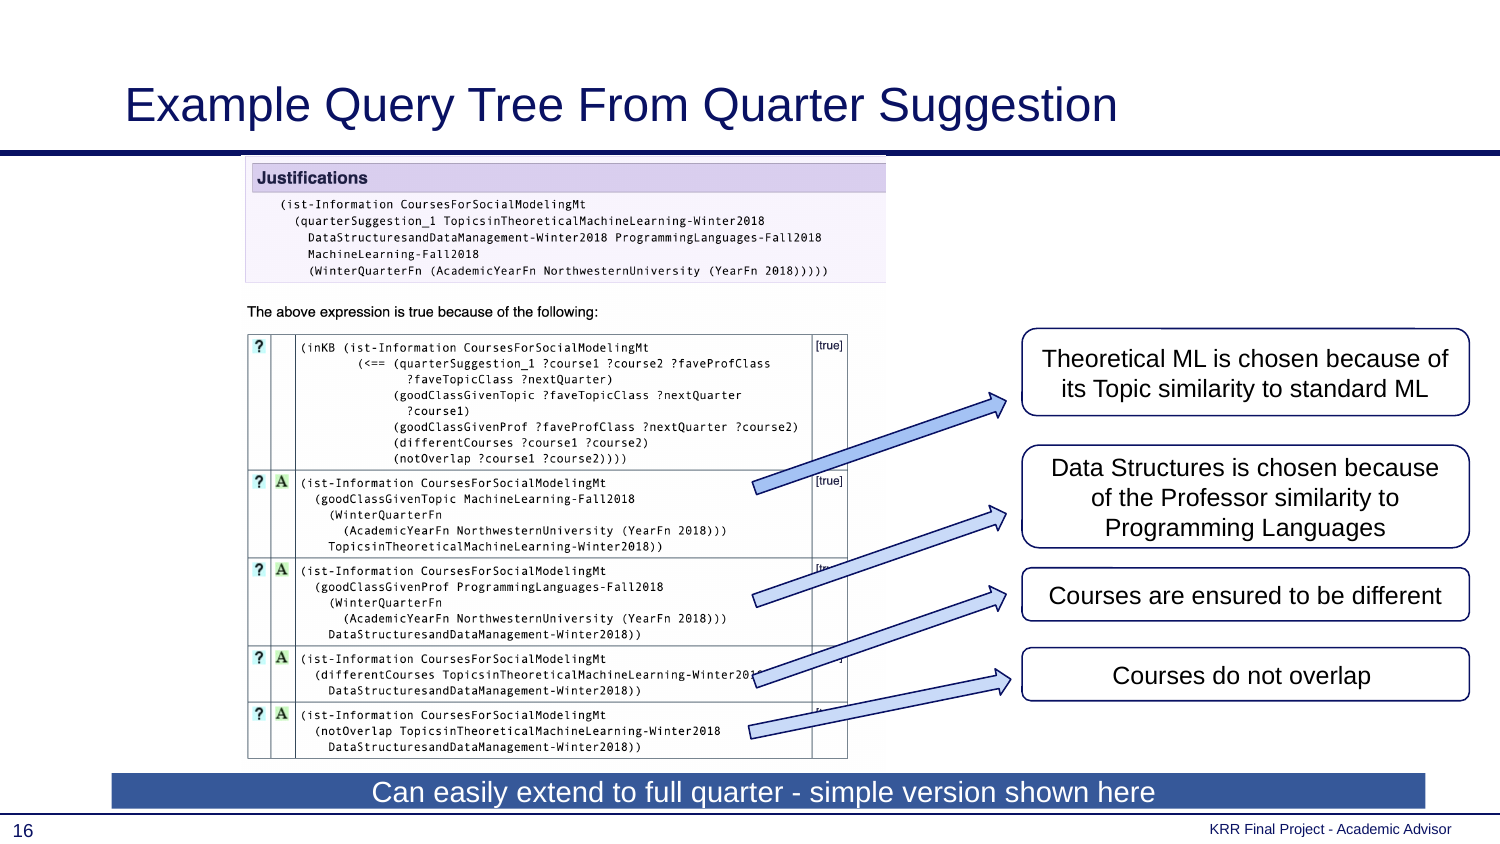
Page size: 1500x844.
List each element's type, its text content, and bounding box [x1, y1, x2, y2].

picture [241, 154, 886, 772]
title Example Query Tree From Quarter Suggestion [111, 5, 1467, 139]
slide_number ‹#› [0, 816, 72, 844]
text_box Can easily extend to full quarter - simple version shown here [111, 773, 1426, 809]
text_box Courses are ensured to be different [1022, 567, 1470, 621]
text_box [890, 505, 1007, 562]
text_box [890, 585, 1007, 642]
text_box [890, 668, 1011, 711]
text_box Courses do not overlap [1022, 647, 1470, 701]
text_box Data Structures is chosen because of the Professor similarity to Programming Languages [1022, 445, 1470, 548]
text_box Theoretical ML is chosen because of its Topic similarity to standard ML [1022, 328, 1470, 416]
text_box [890, 392, 1007, 449]
